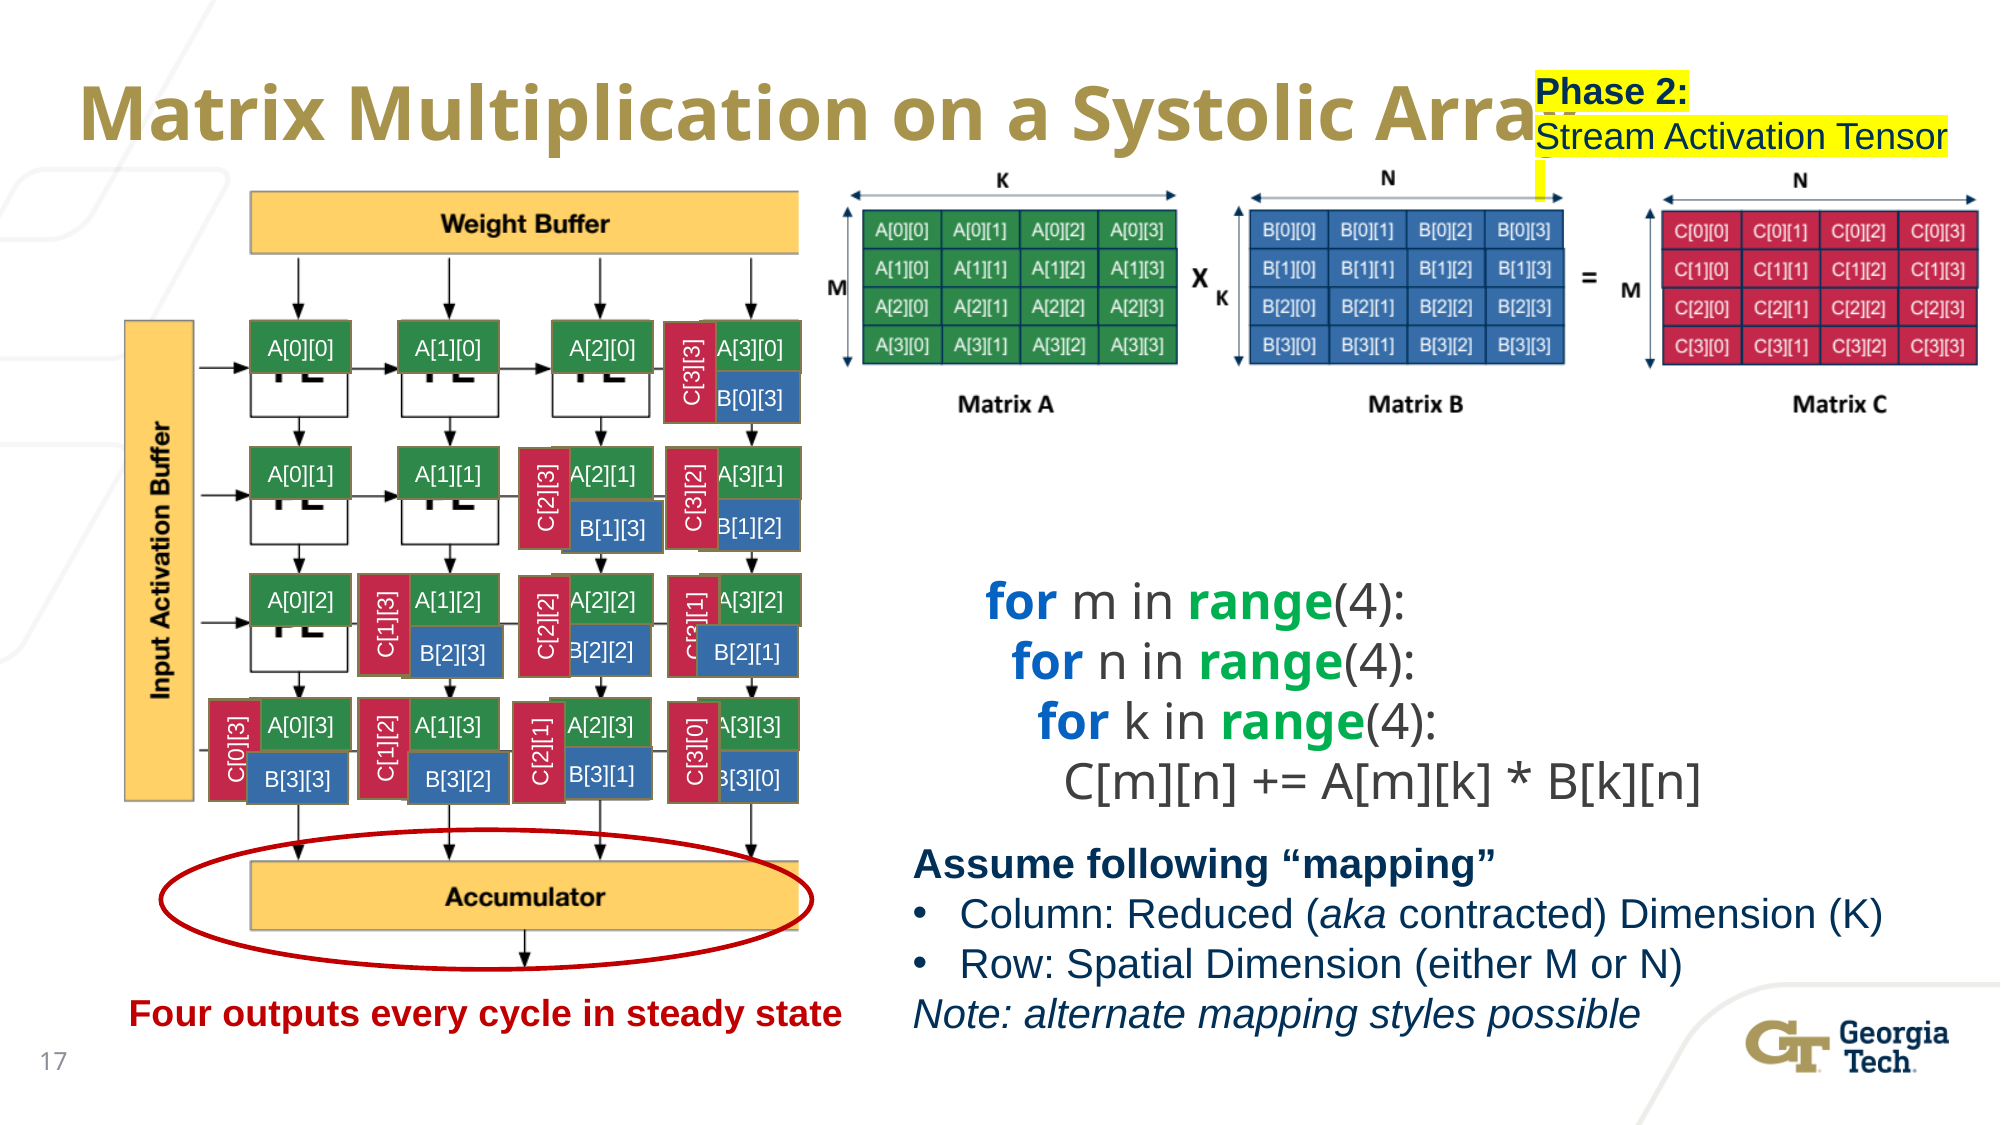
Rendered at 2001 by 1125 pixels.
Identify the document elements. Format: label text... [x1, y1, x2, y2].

text_box Four outputs every cycle in steady state [113, 981, 861, 1042]
text_box for m in range(4): for n in range(4): for k in range(4): C[m][n] += A[m][k] * B[k][n] [970, 562, 1819, 818]
text_box Phase 2: Stream Activation Tensor [1520, 59, 1974, 156]
picture [0, 0, 2001, 1125]
text_box Assume following “mapping” Column: Reduced (aka contracted) Dimension (K) Row: Spatial Dimension (either M or N) Note: alternate mapping styles possible [897, 829, 1936, 1045]
title Matrix Multiplication on a Systolic Array [62, 32, 1938, 200]
text_box [799, 878, 813, 921]
